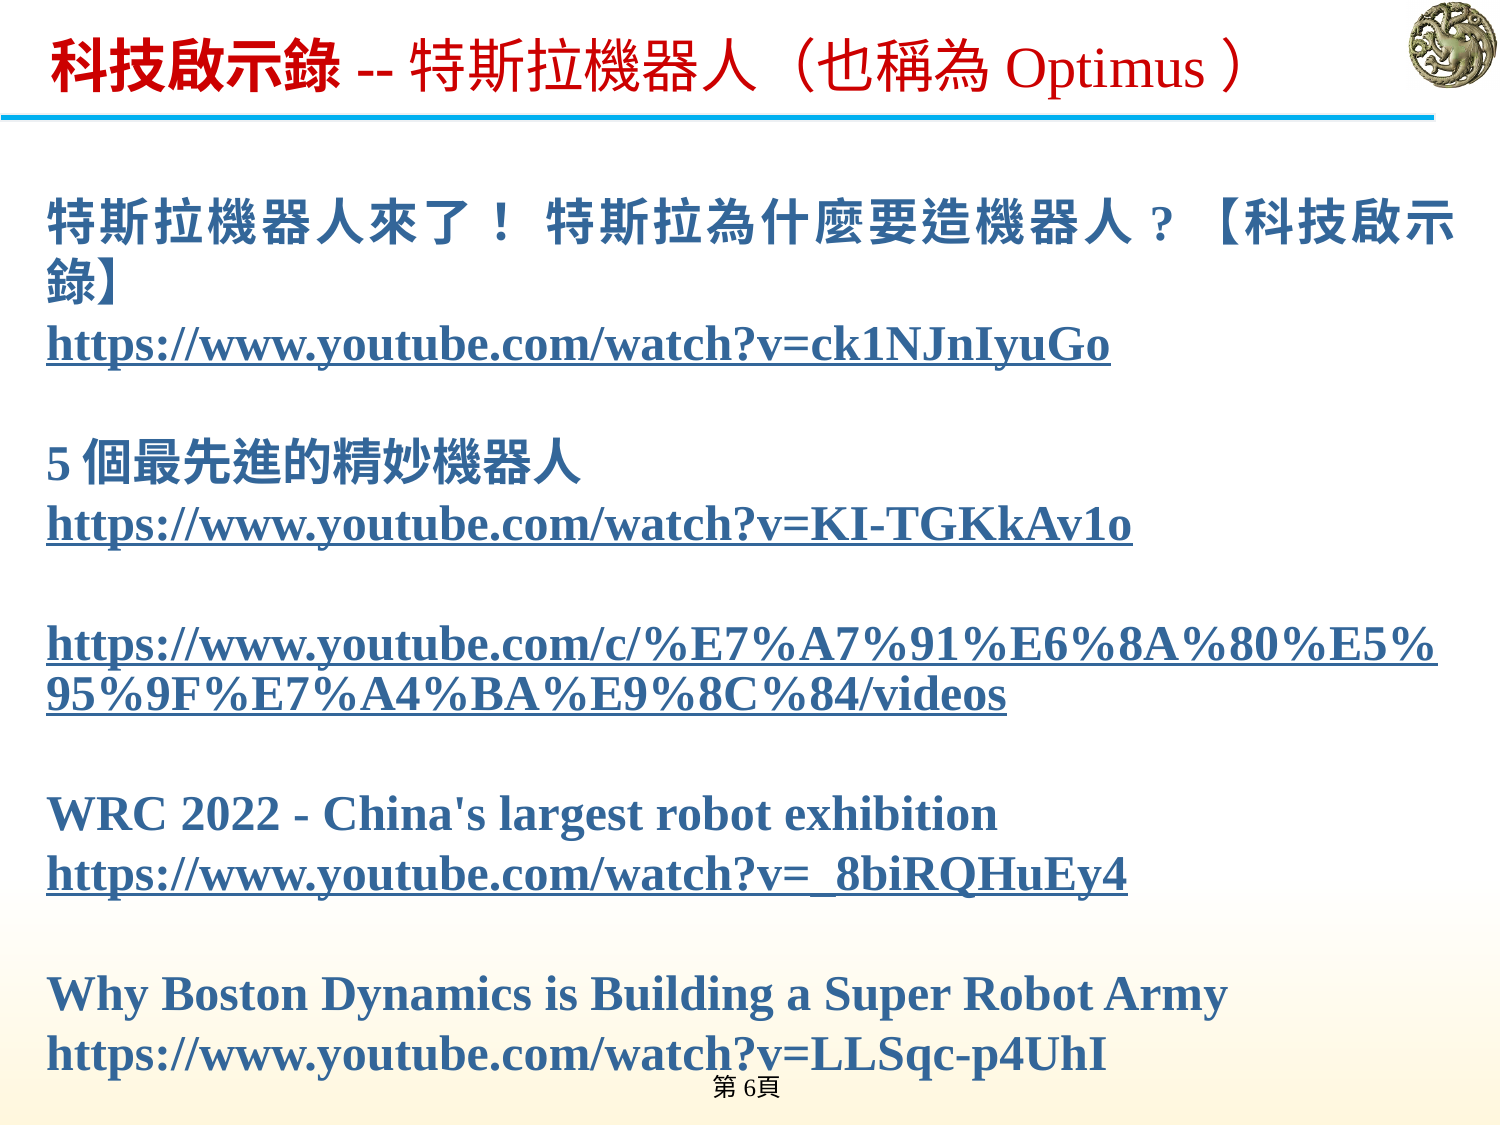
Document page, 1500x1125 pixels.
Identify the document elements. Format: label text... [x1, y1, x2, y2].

title 科技啟示錄--特斯拉機器人（也稱為Optimus） [35, 14, 1392, 114]
picture [1406, 0, 1500, 90]
list 特斯拉機器人來了！ 特斯拉為什麼要造機器人?【科技啟示錄】 https://www.youtube.com/watch?v=ck1NJnIyuGo 5個最先進的精妙機器人 https://www.youtube.com/watch?v=KI-TGKkAv1o https://www.youtube.com/c/%E7%A7%91%E6%8A%80%E5%95%9F%E7%A4%BA%E9%8C%84/videos WRC 2022 - China's largest robot exhibition https://www.youtube.com/watch?v=_8biRQHuEy4 Why Boston Dynamics is Building a Super Robot Army https://www.youtube.com/watch?v=LLSqc-p4UhI [31, 182, 1471, 1071]
